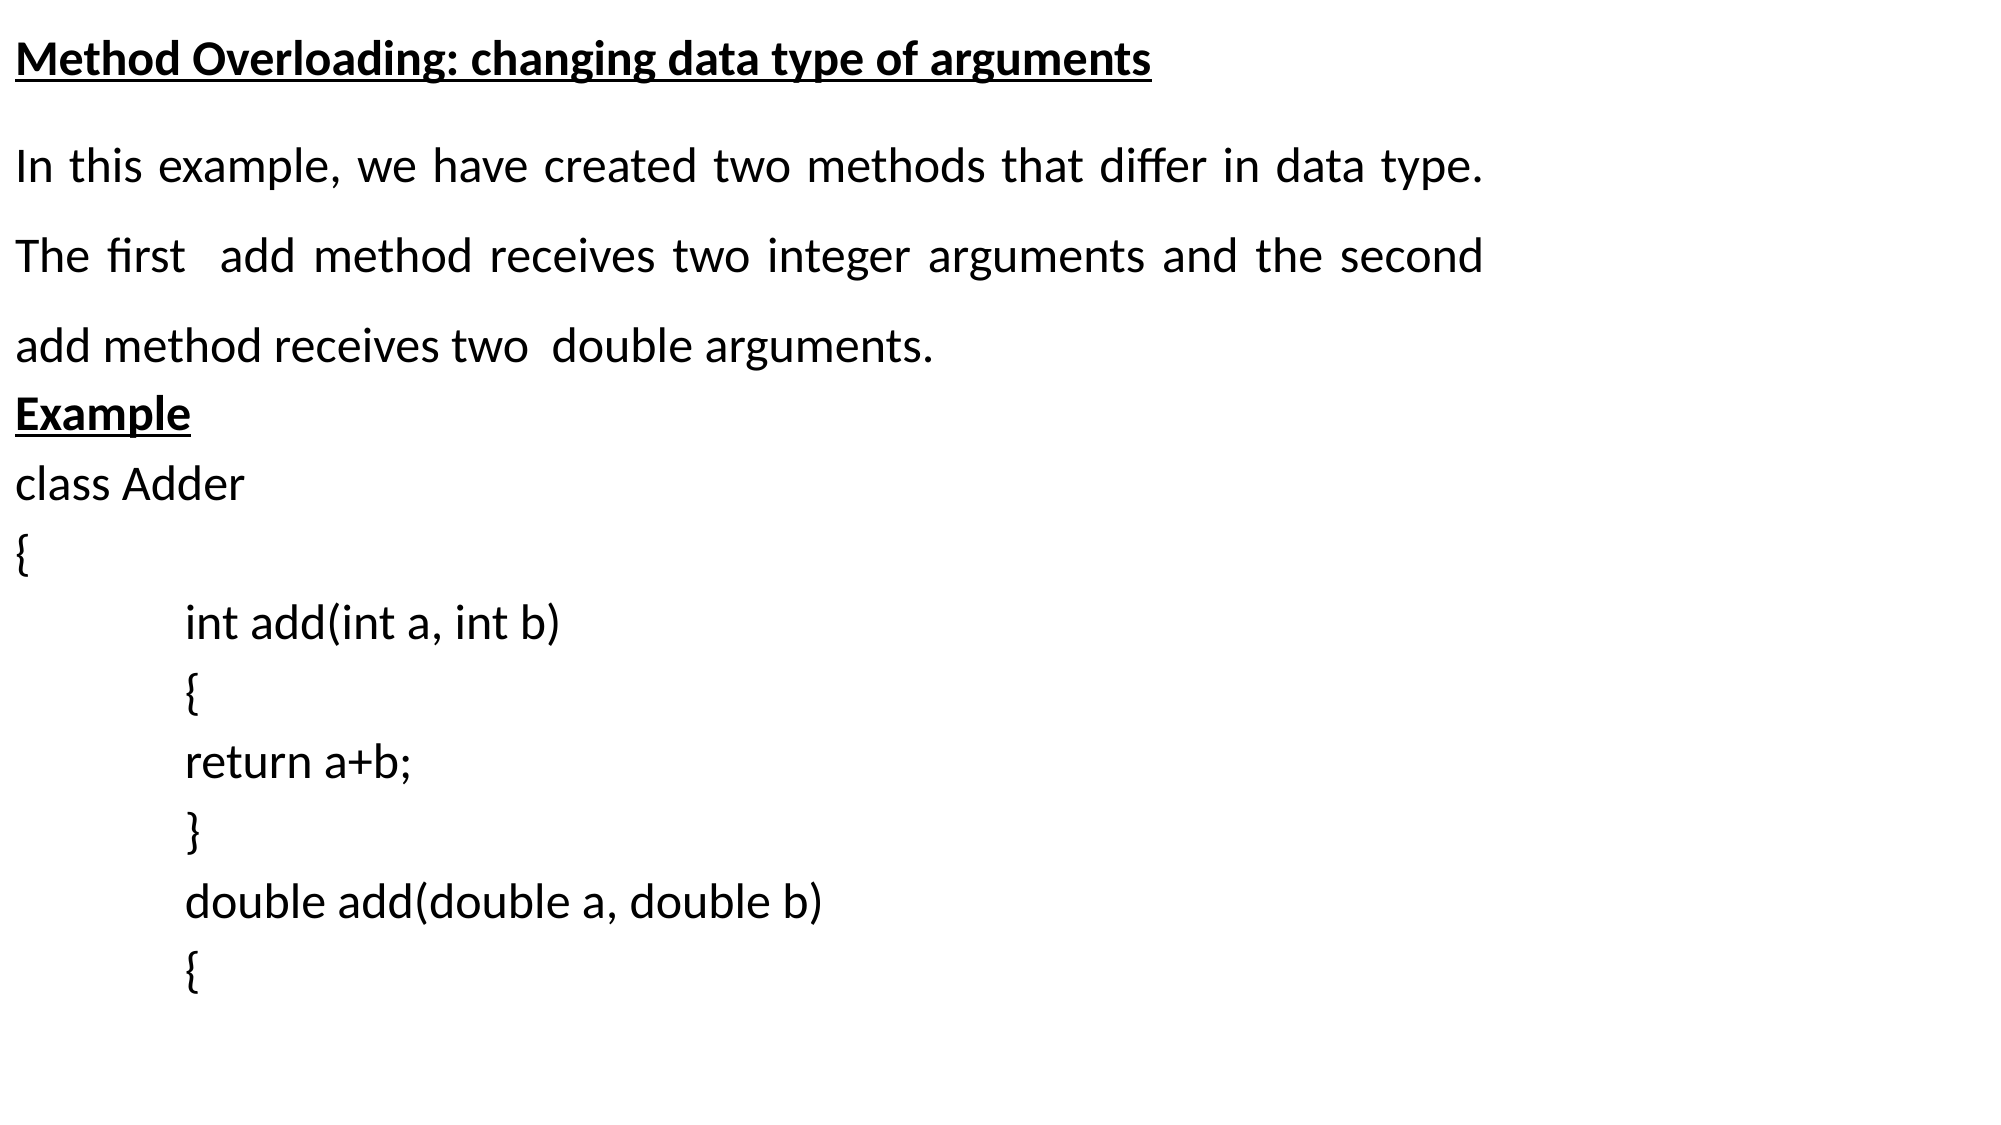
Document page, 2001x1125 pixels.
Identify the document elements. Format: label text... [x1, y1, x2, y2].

list Method Overloading: changing data type of arguments In this example, we have created two methods that differ in data type. The first add method receives two integer arguments and the second add method receives two double arguments. Example class Adder { int add(int a, int b) { return a+b; } double add(double a, double b) { [0, 24, 1500, 1088]
